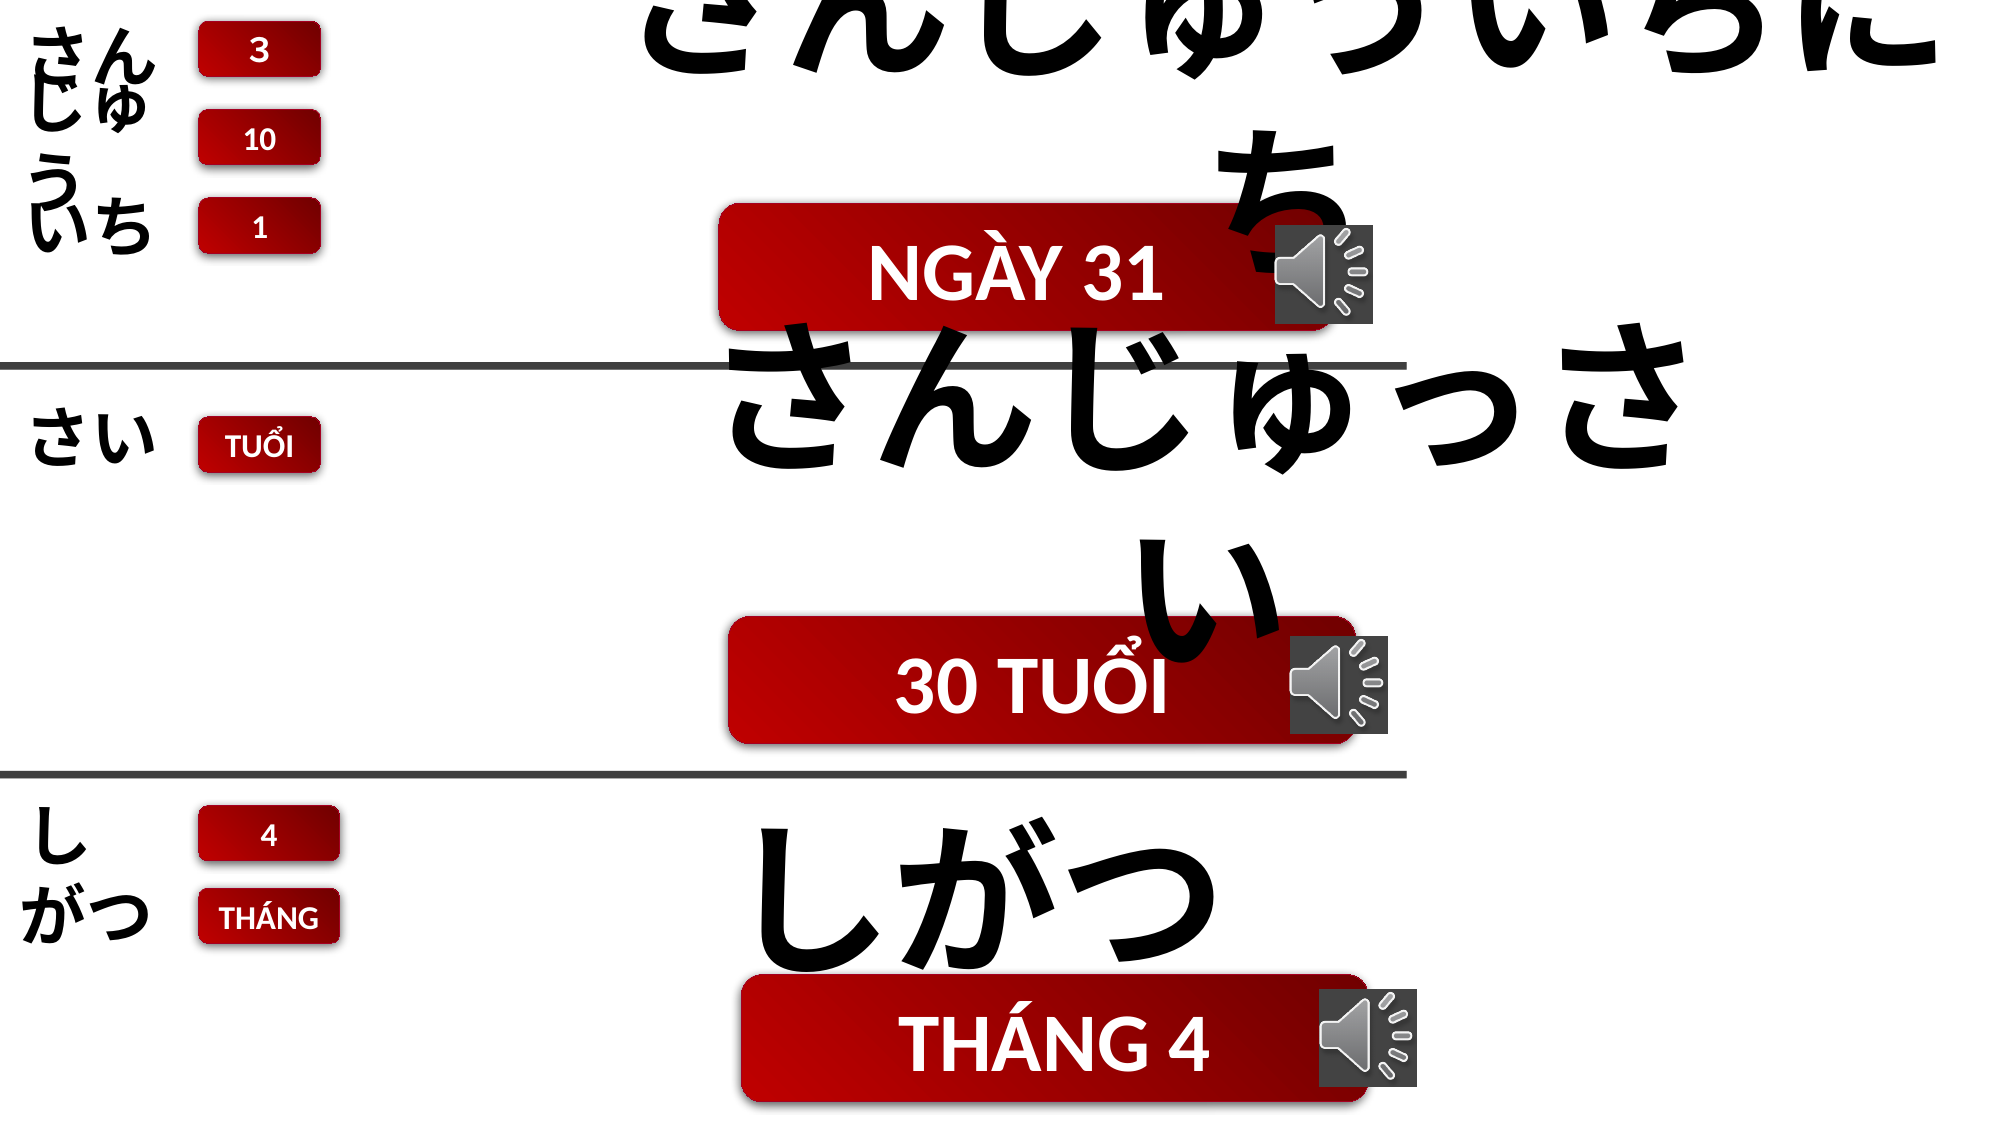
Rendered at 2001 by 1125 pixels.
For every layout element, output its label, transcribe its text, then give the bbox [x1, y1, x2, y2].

picture [1318, 988, 1419, 1089]
text_box いち [5, 180, 208, 271]
text_box さんじゅういちにち [591, 51, 1979, 144]
text_box ３ [198, 21, 321, 77]
text_box じゅう [1, 94, 201, 187]
text_box [0, 770, 1407, 779]
picture [1273, 224, 1374, 325]
text_box NGÀY 31 [718, 203, 1334, 331]
text_box し [6, 787, 208, 879]
text_box さい [5, 389, 208, 482]
picture [1288, 635, 1389, 736]
text_box しがつ [398, 825, 1554, 964]
text_box 30 TUỔI [728, 616, 1356, 744]
text_box [0, 362, 1407, 370]
text_box さん [5, 8, 220, 101]
text_box 1 [198, 197, 321, 254]
text_box TUỔI [198, 416, 321, 473]
text_box THÁNG 4 [741, 974, 1367, 1102]
text_box がつ [0, 871, 202, 960]
text_box 4 [198, 805, 340, 861]
text_box さんじゅっさい [640, 424, 1771, 563]
text_box 10 [198, 109, 321, 165]
text_box THÁNG [198, 888, 340, 944]
